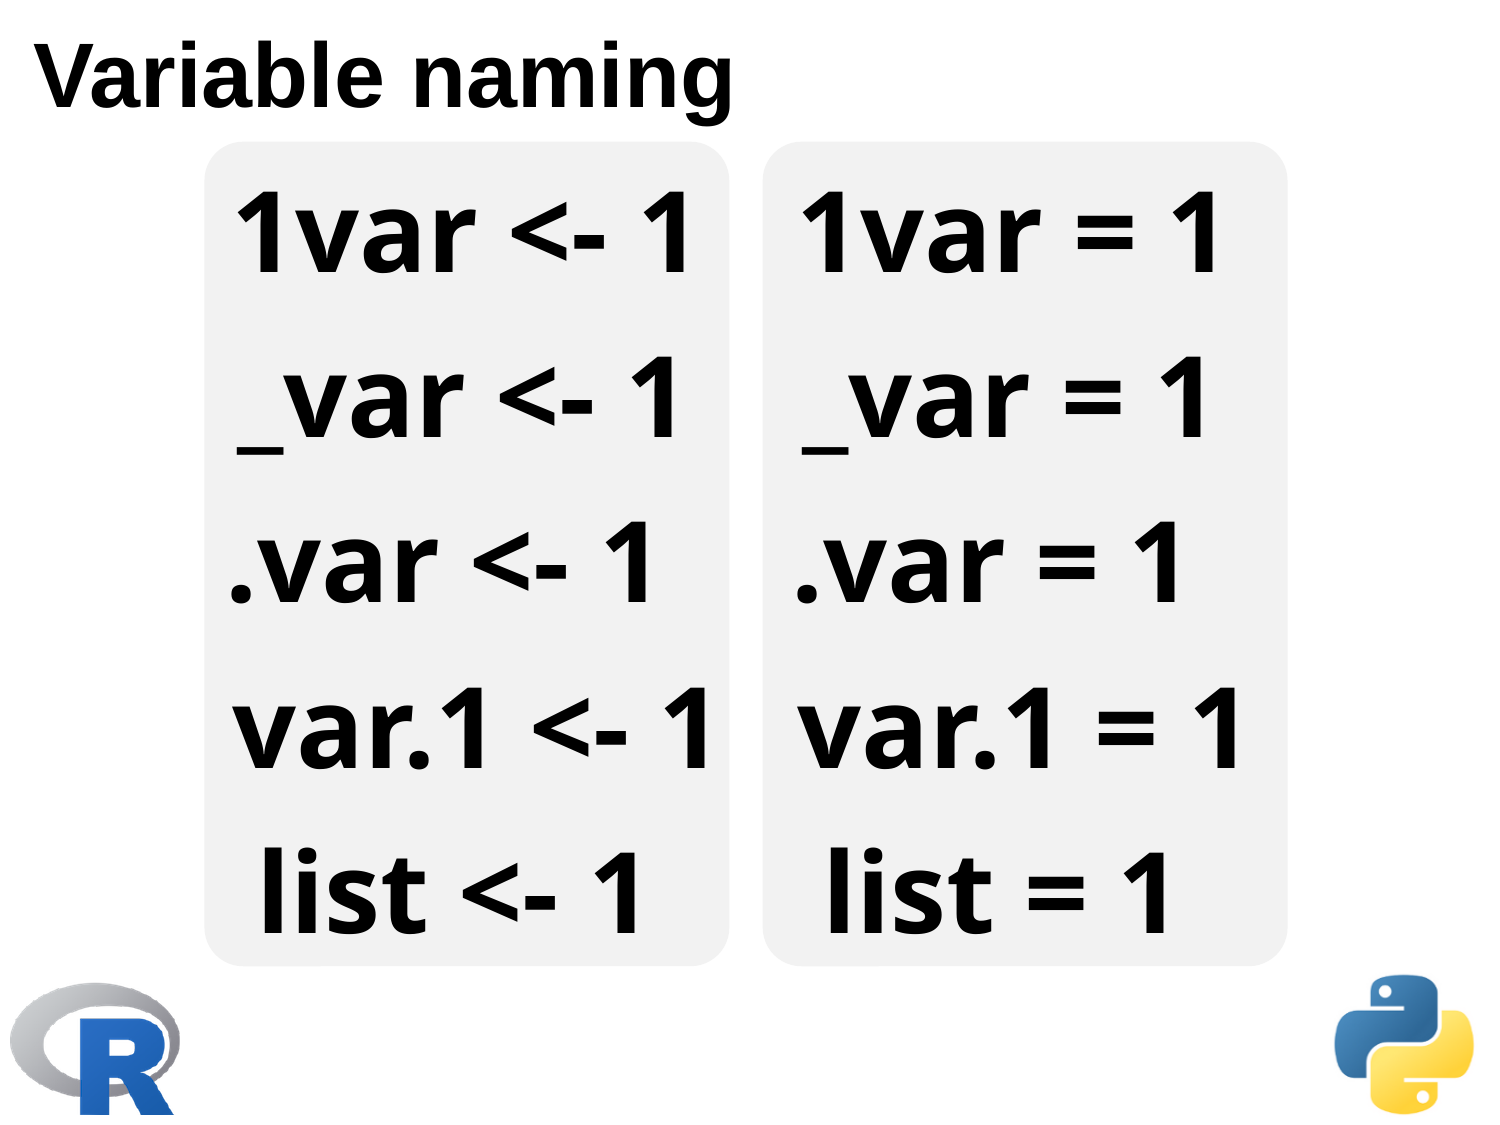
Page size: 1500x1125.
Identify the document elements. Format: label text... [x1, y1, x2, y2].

text_box _var = 1 [787, 317, 1234, 468]
text_box .var = 1 [776, 482, 1208, 633]
text_box var.1 = 1 [782, 648, 1268, 799]
text_box list = 1 [807, 813, 1198, 964]
text_box 1var = 1 [781, 152, 1246, 302]
text_box [203, 140, 731, 968]
picture [10, 982, 180, 1115]
text_box 1var <- 1 [216, 152, 717, 302]
picture [1315, 956, 1500, 1125]
text_box var.1 <- 1 [217, 648, 739, 799]
text_box Variable naming [18, 8, 753, 133]
text_box _var <- 1 [222, 317, 705, 468]
text_box .var <- 1 [210, 482, 679, 633]
text_box list <- 1 [241, 813, 668, 964]
text_box [761, 140, 1289, 968]
